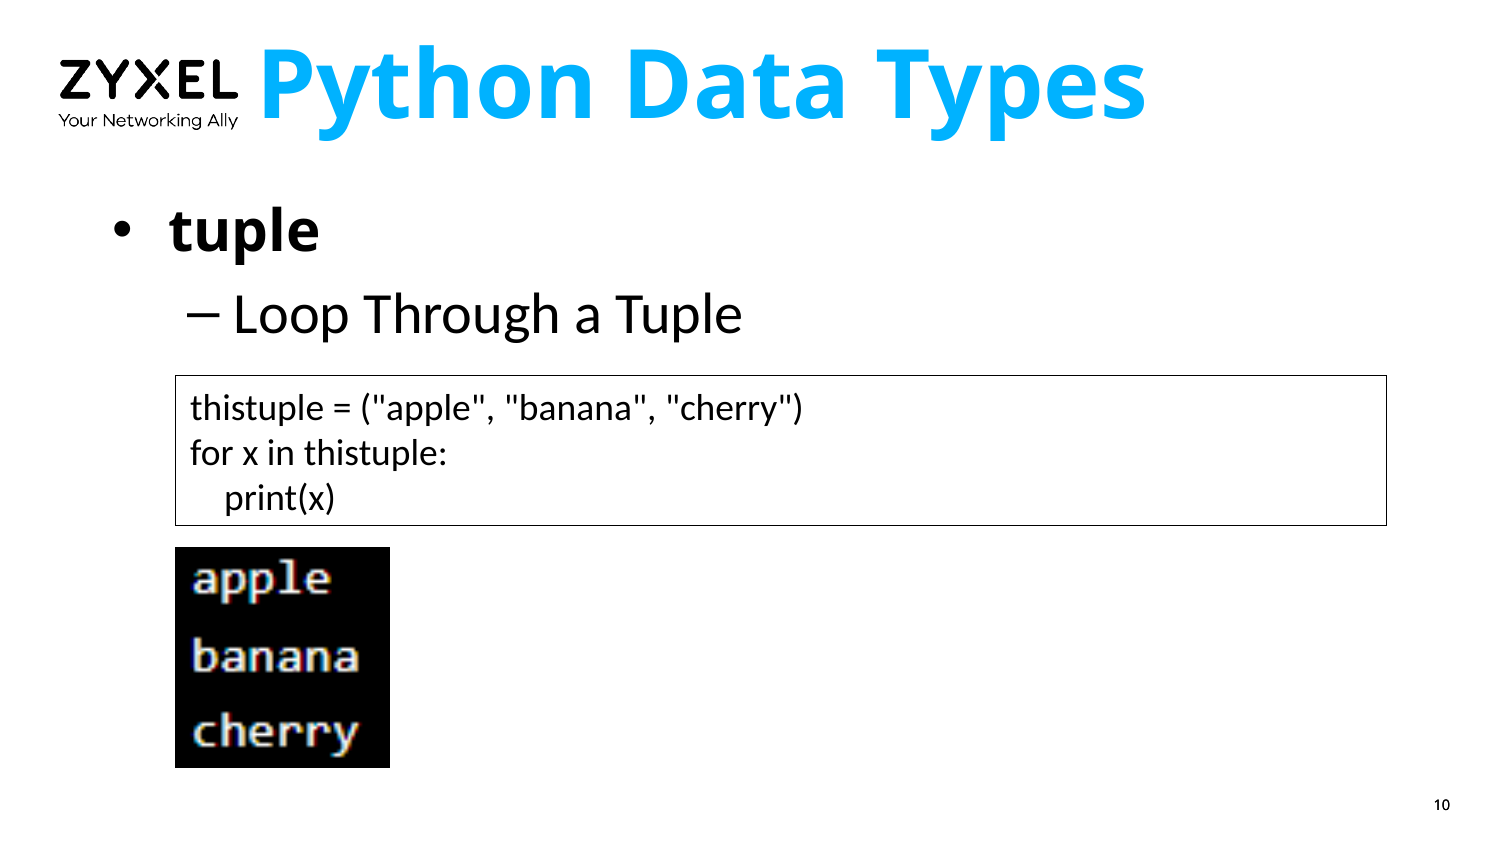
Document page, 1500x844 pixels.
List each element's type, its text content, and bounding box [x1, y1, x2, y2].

text_box thistuple = ("apple", "banana", "cherry") for x in thistuple: print(x) [175, 375, 1387, 526]
picture [0, 20, 296, 169]
picture [175, 546, 390, 769]
text_box tuple Loop Through a Tuple [97, 185, 1460, 844]
title Python Data Types [256, 35, 1387, 142]
